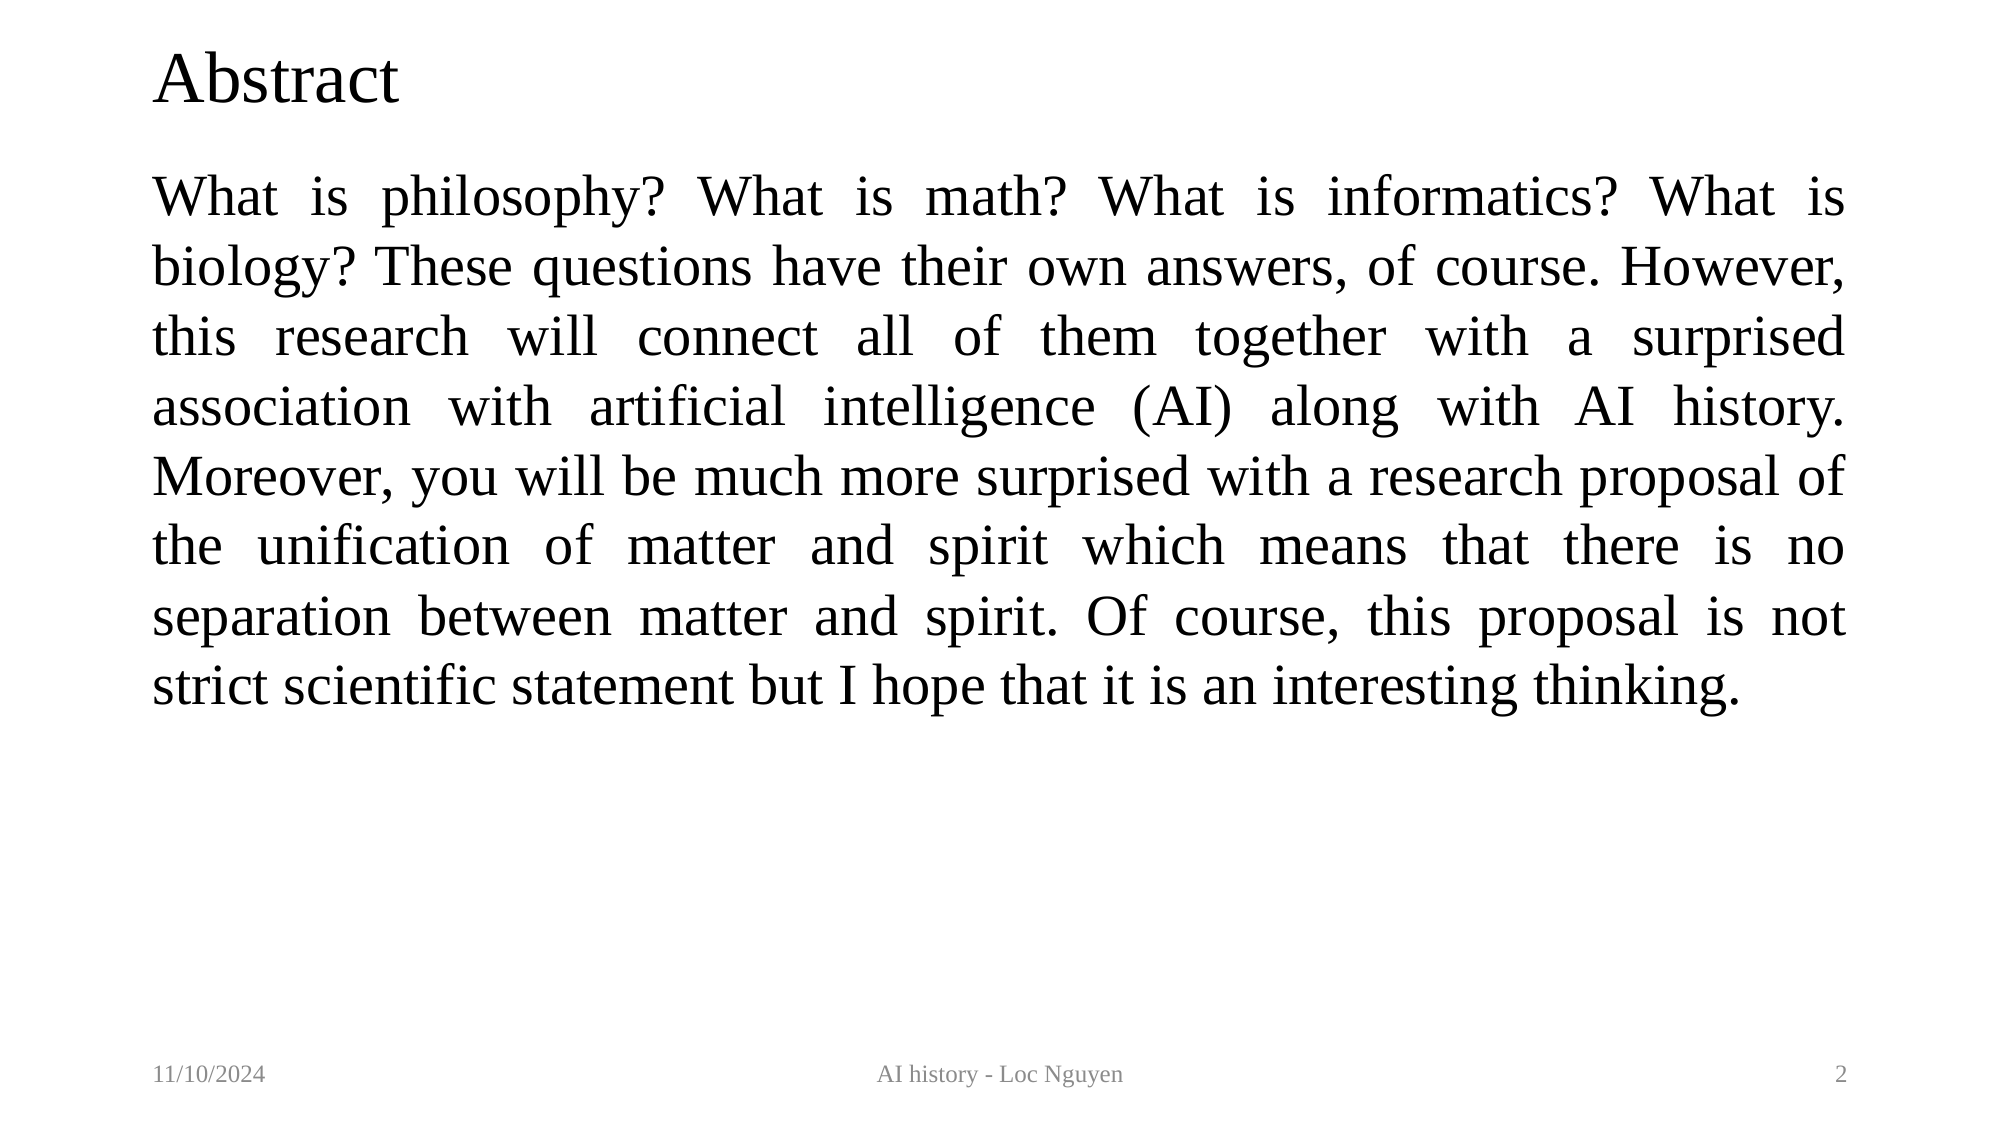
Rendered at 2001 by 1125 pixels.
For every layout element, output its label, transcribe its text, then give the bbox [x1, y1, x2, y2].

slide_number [137, 1042, 588, 1103]
list What is philosophy? What is math? What is informatics? What is biology? These questions have their own answers, of course. However, this research will connect all of them together with a surprised association with artificial intelligence (AI) along with AI history. Moreover, you will be much more surprised with a research proposal of the unification of matter and spirit which means that there is no separation between matter and spirit. Of course, this proposal is not strict scientific statement but I hope that it is an interesting thinking. [137, 149, 1863, 1000]
title Abstract [137, 19, 1863, 128]
slide_number 2 [1412, 1042, 1863, 1103]
footer AI history - Loc Nguyen [662, 1042, 1338, 1103]
